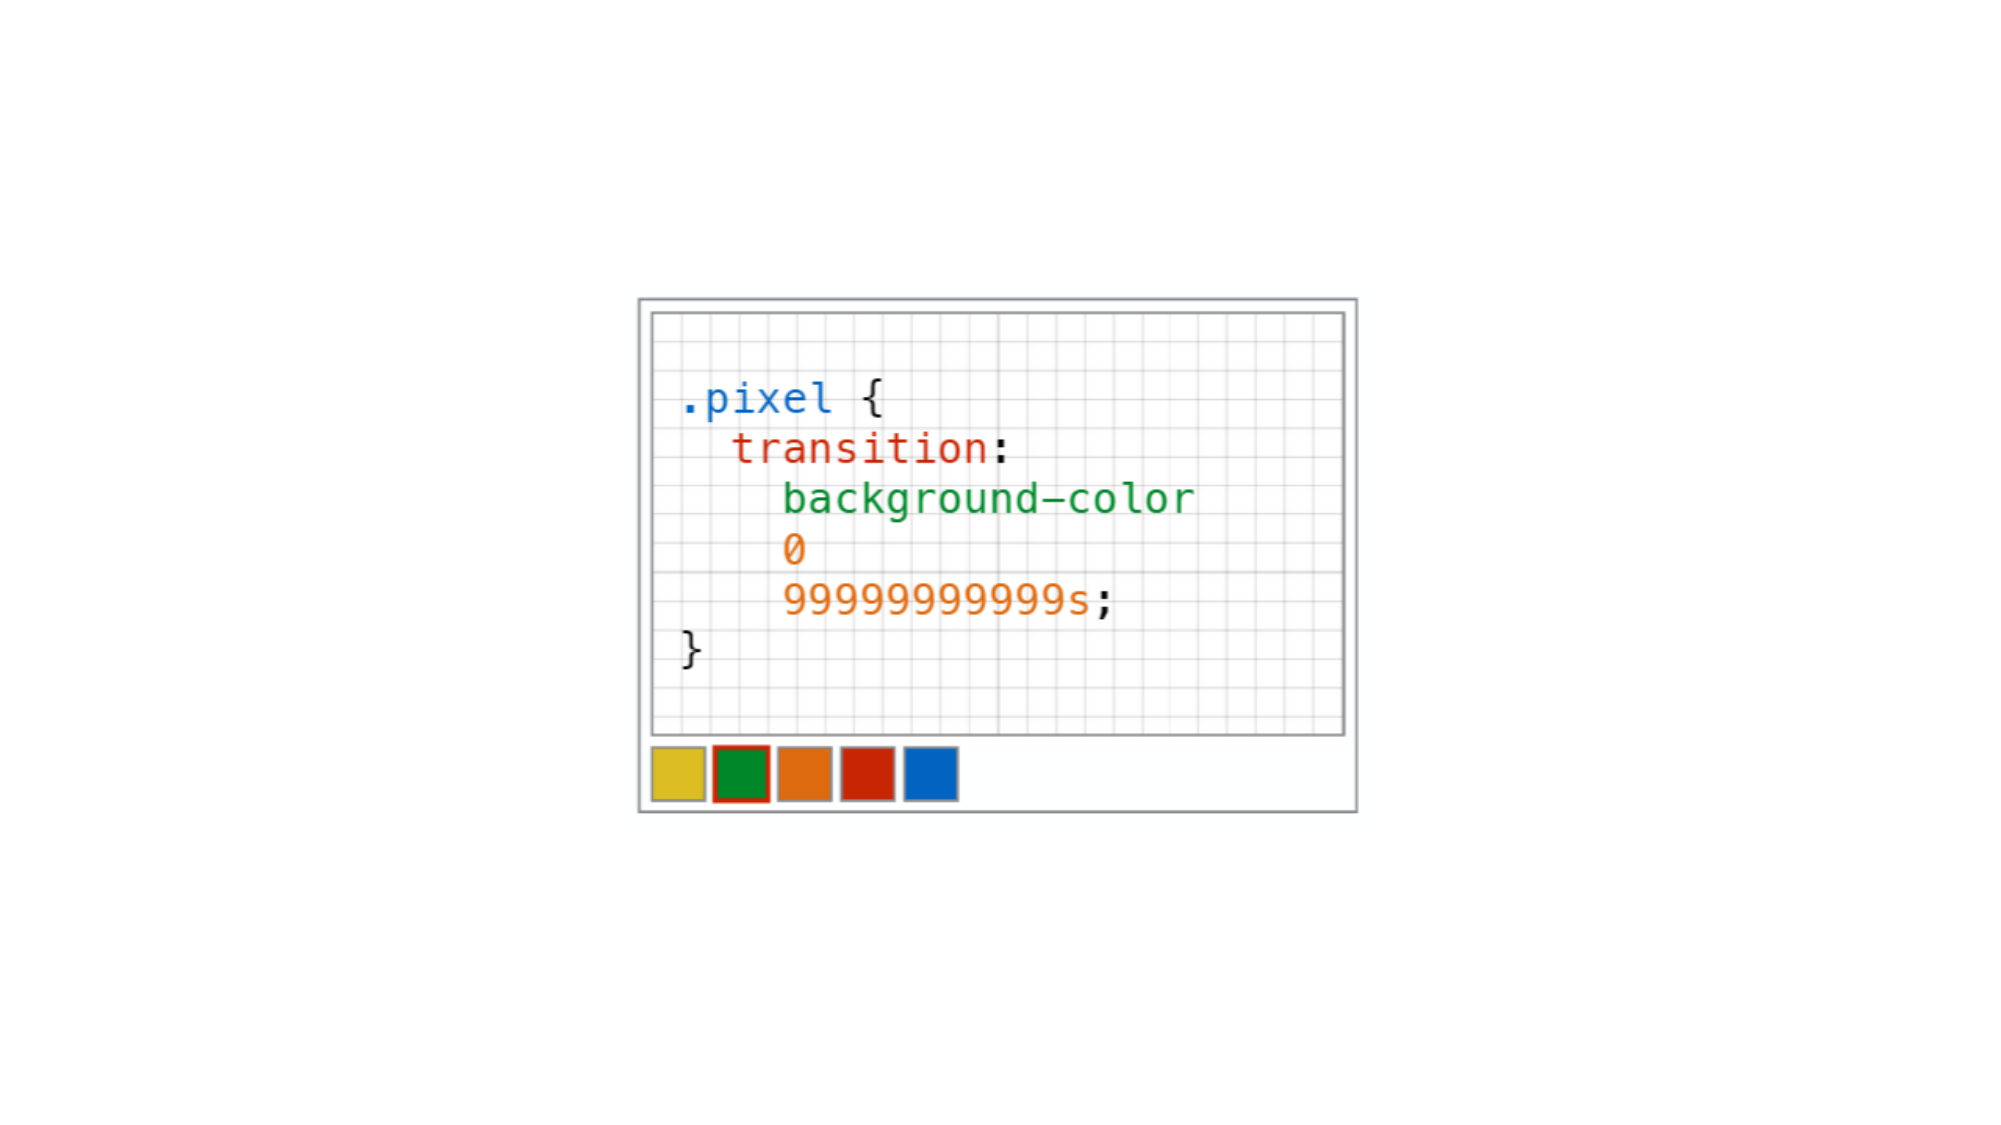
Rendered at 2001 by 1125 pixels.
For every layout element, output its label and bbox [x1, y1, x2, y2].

picture [616, 288, 1384, 837]
